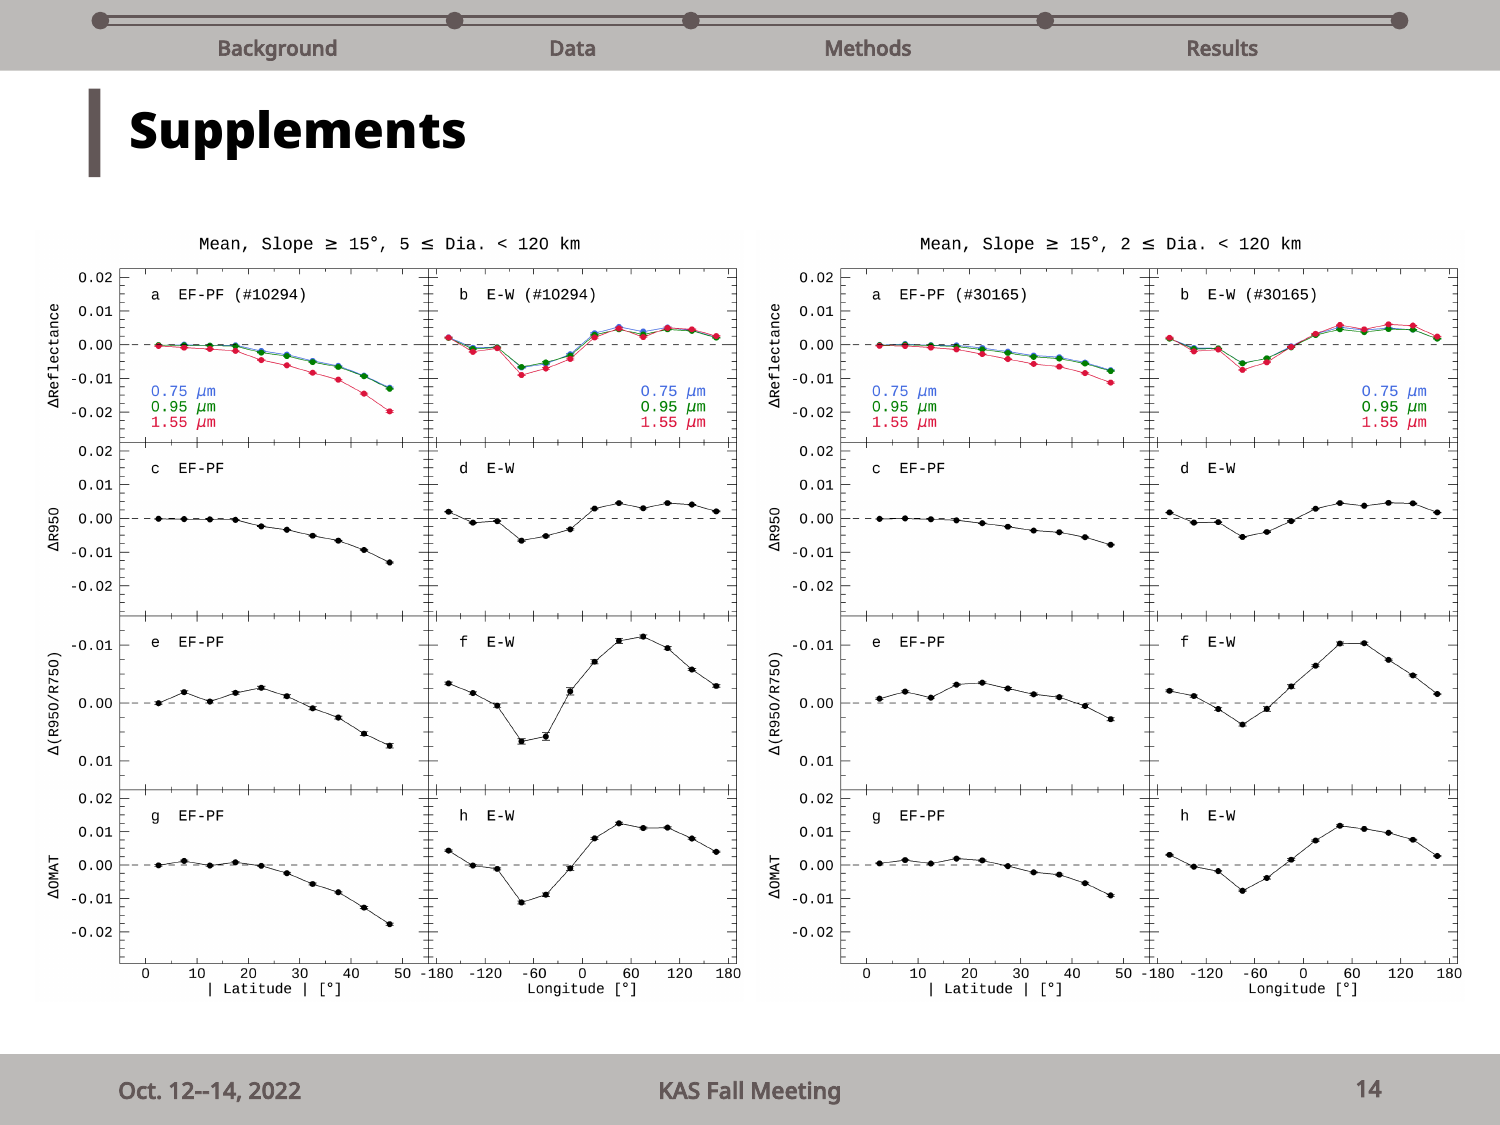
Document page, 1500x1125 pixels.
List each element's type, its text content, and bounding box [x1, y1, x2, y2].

picture [35, 230, 744, 1002]
picture [755, 230, 1465, 1002]
slide_number 14 [1059, 1065, 1397, 1114]
footer KAS Fall Meeting [496, 1065, 1004, 1114]
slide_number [103, 1065, 441, 1114]
title Supplements [100, 88, 1400, 178]
